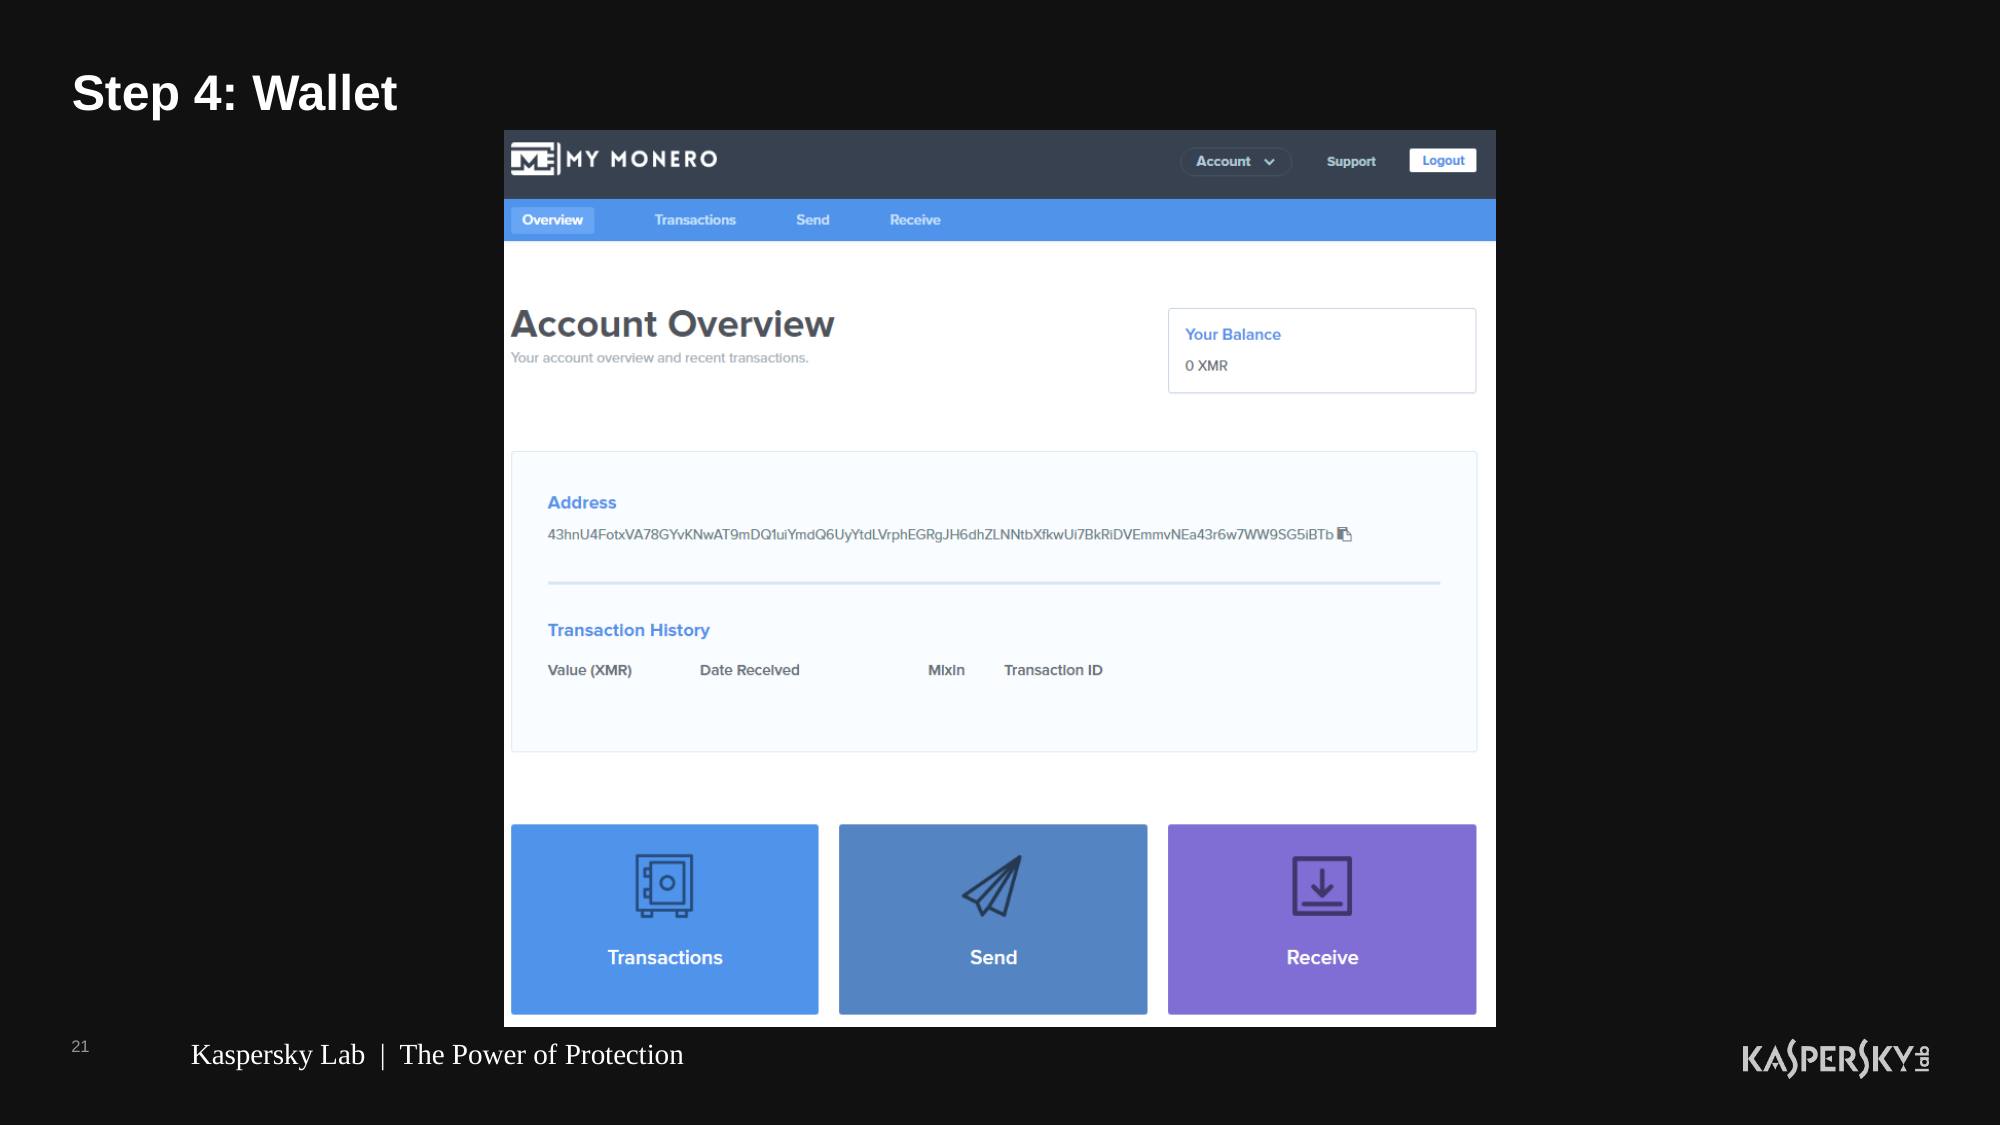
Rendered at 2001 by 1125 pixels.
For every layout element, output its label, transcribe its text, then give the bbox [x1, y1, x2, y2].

slide_number 21 [71, 1035, 110, 1083]
footer Kaspersky Lab | The Power of Protection [125, 1035, 750, 1083]
title Step 4: Wallet [71, 67, 1929, 122]
picture [504, 130, 1496, 1027]
picture [1735, 1031, 1936, 1087]
